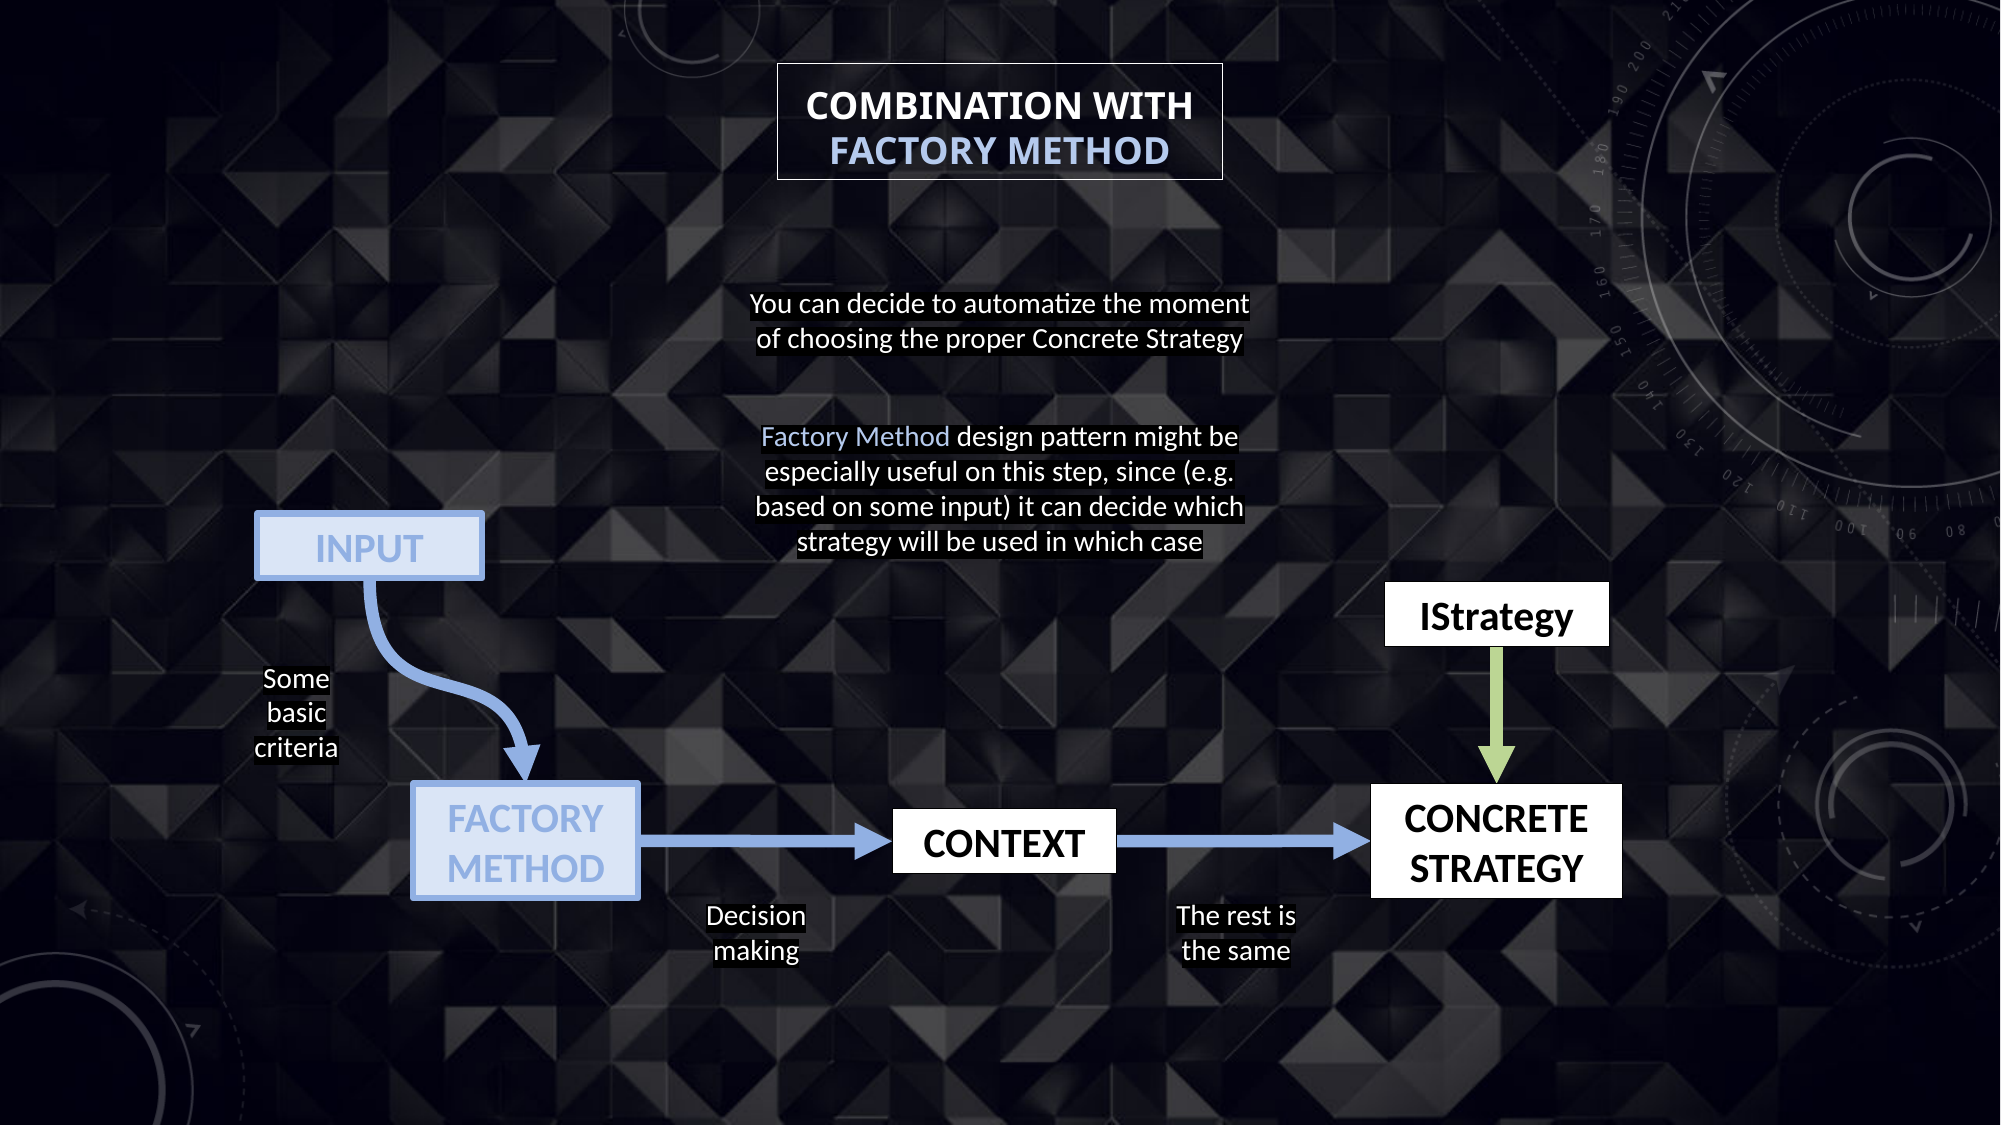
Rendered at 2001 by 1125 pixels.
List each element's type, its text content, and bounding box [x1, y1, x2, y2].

picture [0, 0, 2001, 1125]
title Combination with Factory Method [777, 63, 1223, 180]
text_box You can decide to automatize the moment of choosing the proper Concrete Strategy [731, 277, 1269, 362]
text_box Factory Method design pattern might be especially useful on this step, since (e.g. based on some input) it can decide which strategy will be used in which case [731, 410, 1269, 513]
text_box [211, 513, 1623, 976]
